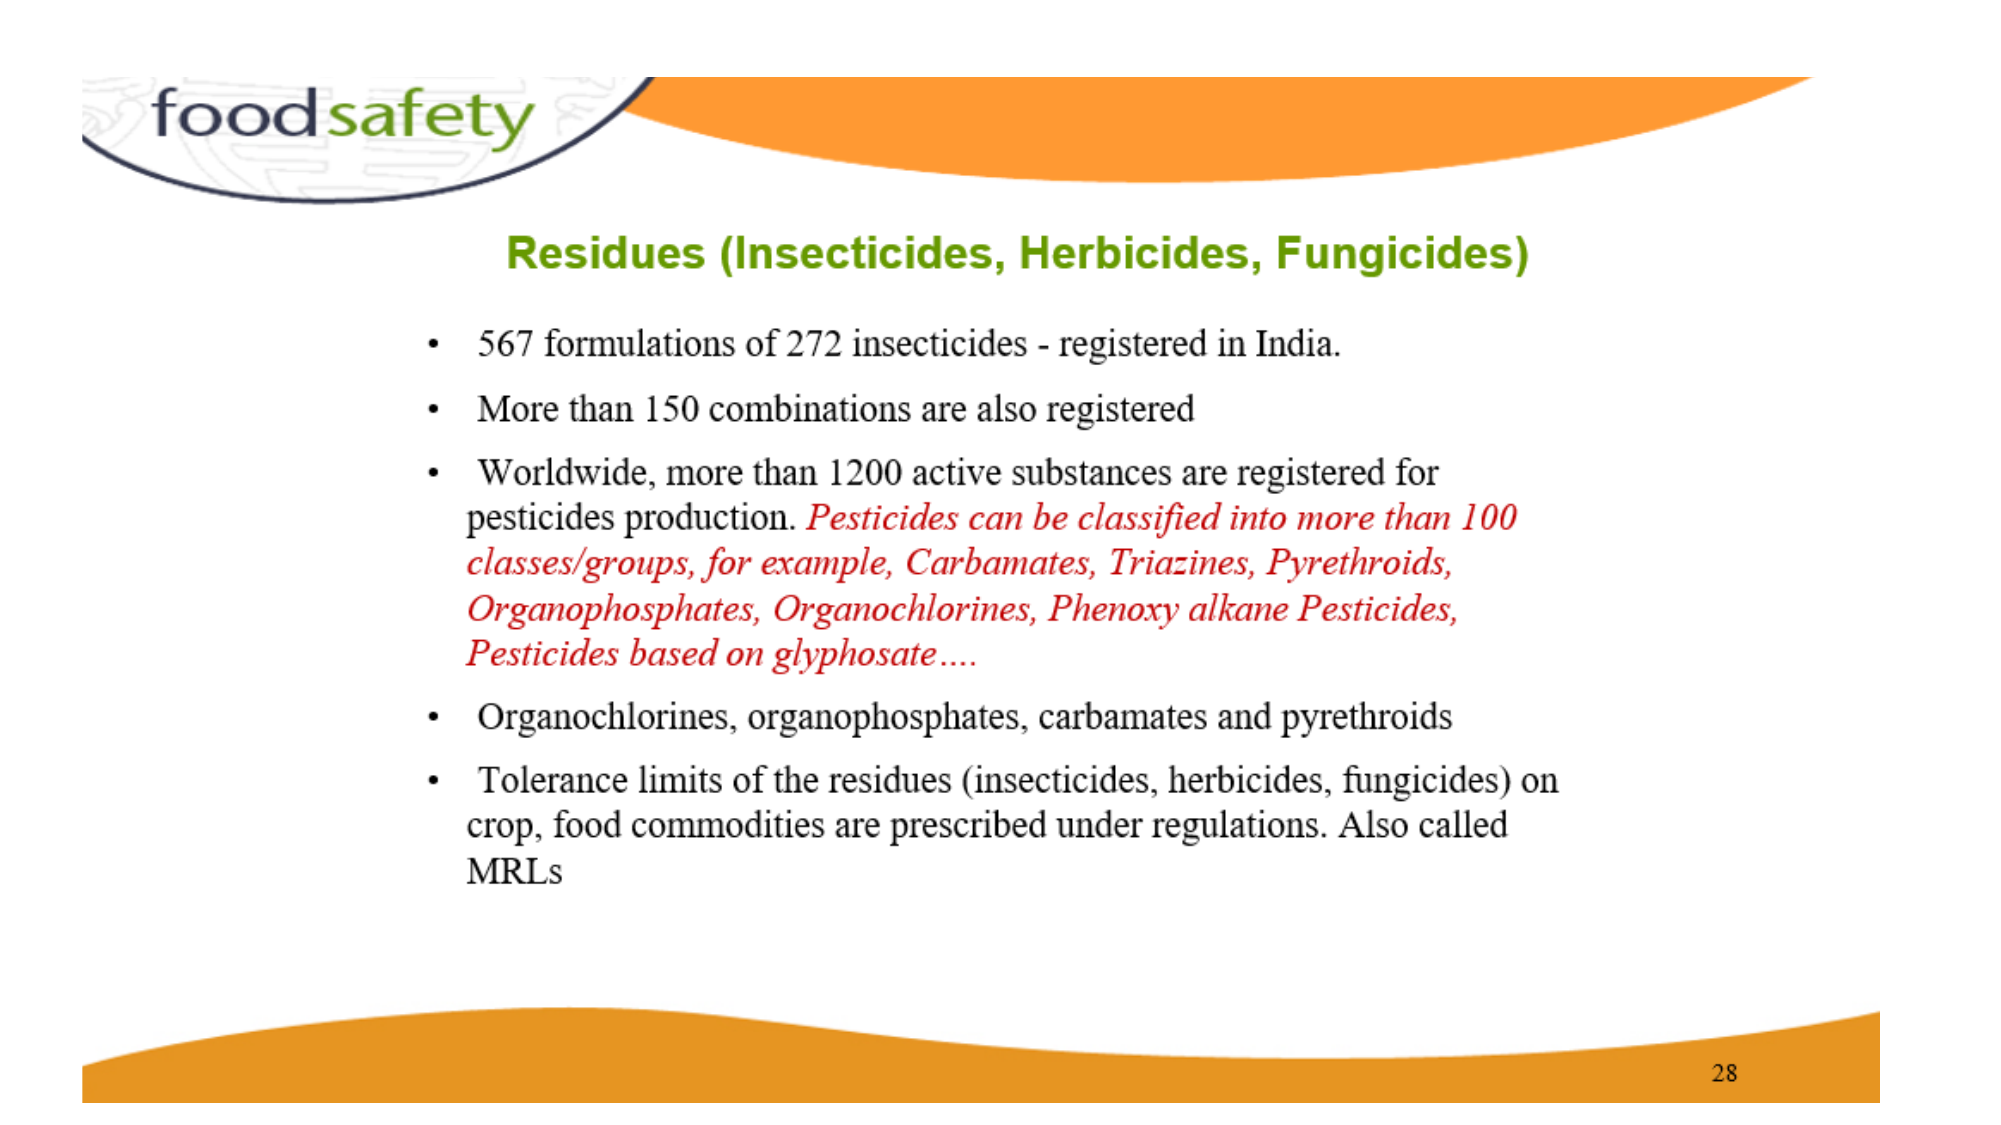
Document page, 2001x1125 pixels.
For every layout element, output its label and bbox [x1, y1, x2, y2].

picture [82, 77, 1880, 1103]
